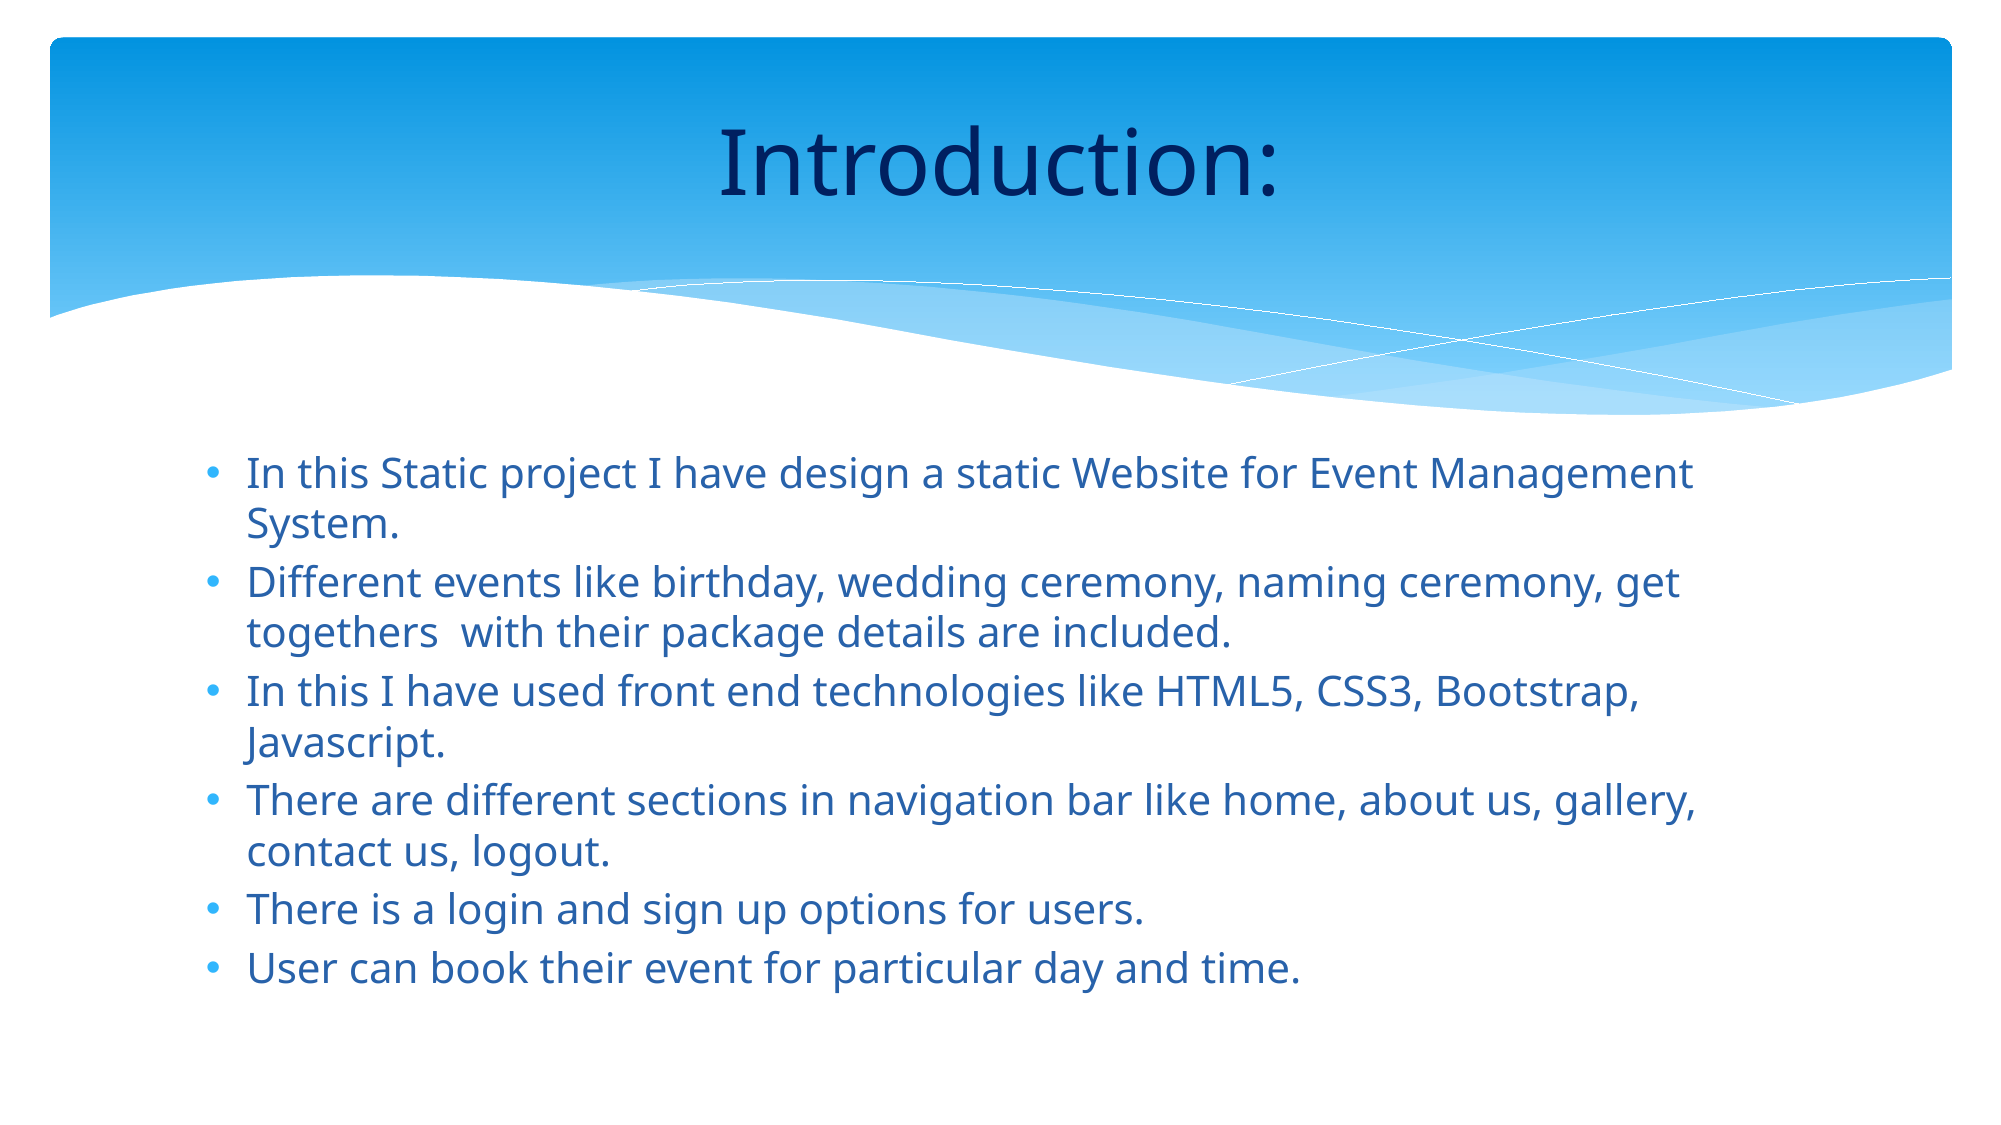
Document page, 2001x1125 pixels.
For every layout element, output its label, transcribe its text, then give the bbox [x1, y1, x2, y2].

list In this Static project I have design a static Website for Event Management System. Different events like birthday, wedding ceremony, naming ceremony, get togethers with their package details are included. In this I have used front end technologies like HTML5, CSS3, Bootstrap, Javascript. There are different sections in navigation bar like home, about us, gallery, contact us, logout. There is a login and sign up options for users. User can book their event for particular day and time. [190, 438, 1812, 1005]
title Introduction: [99, 55, 1900, 261]
